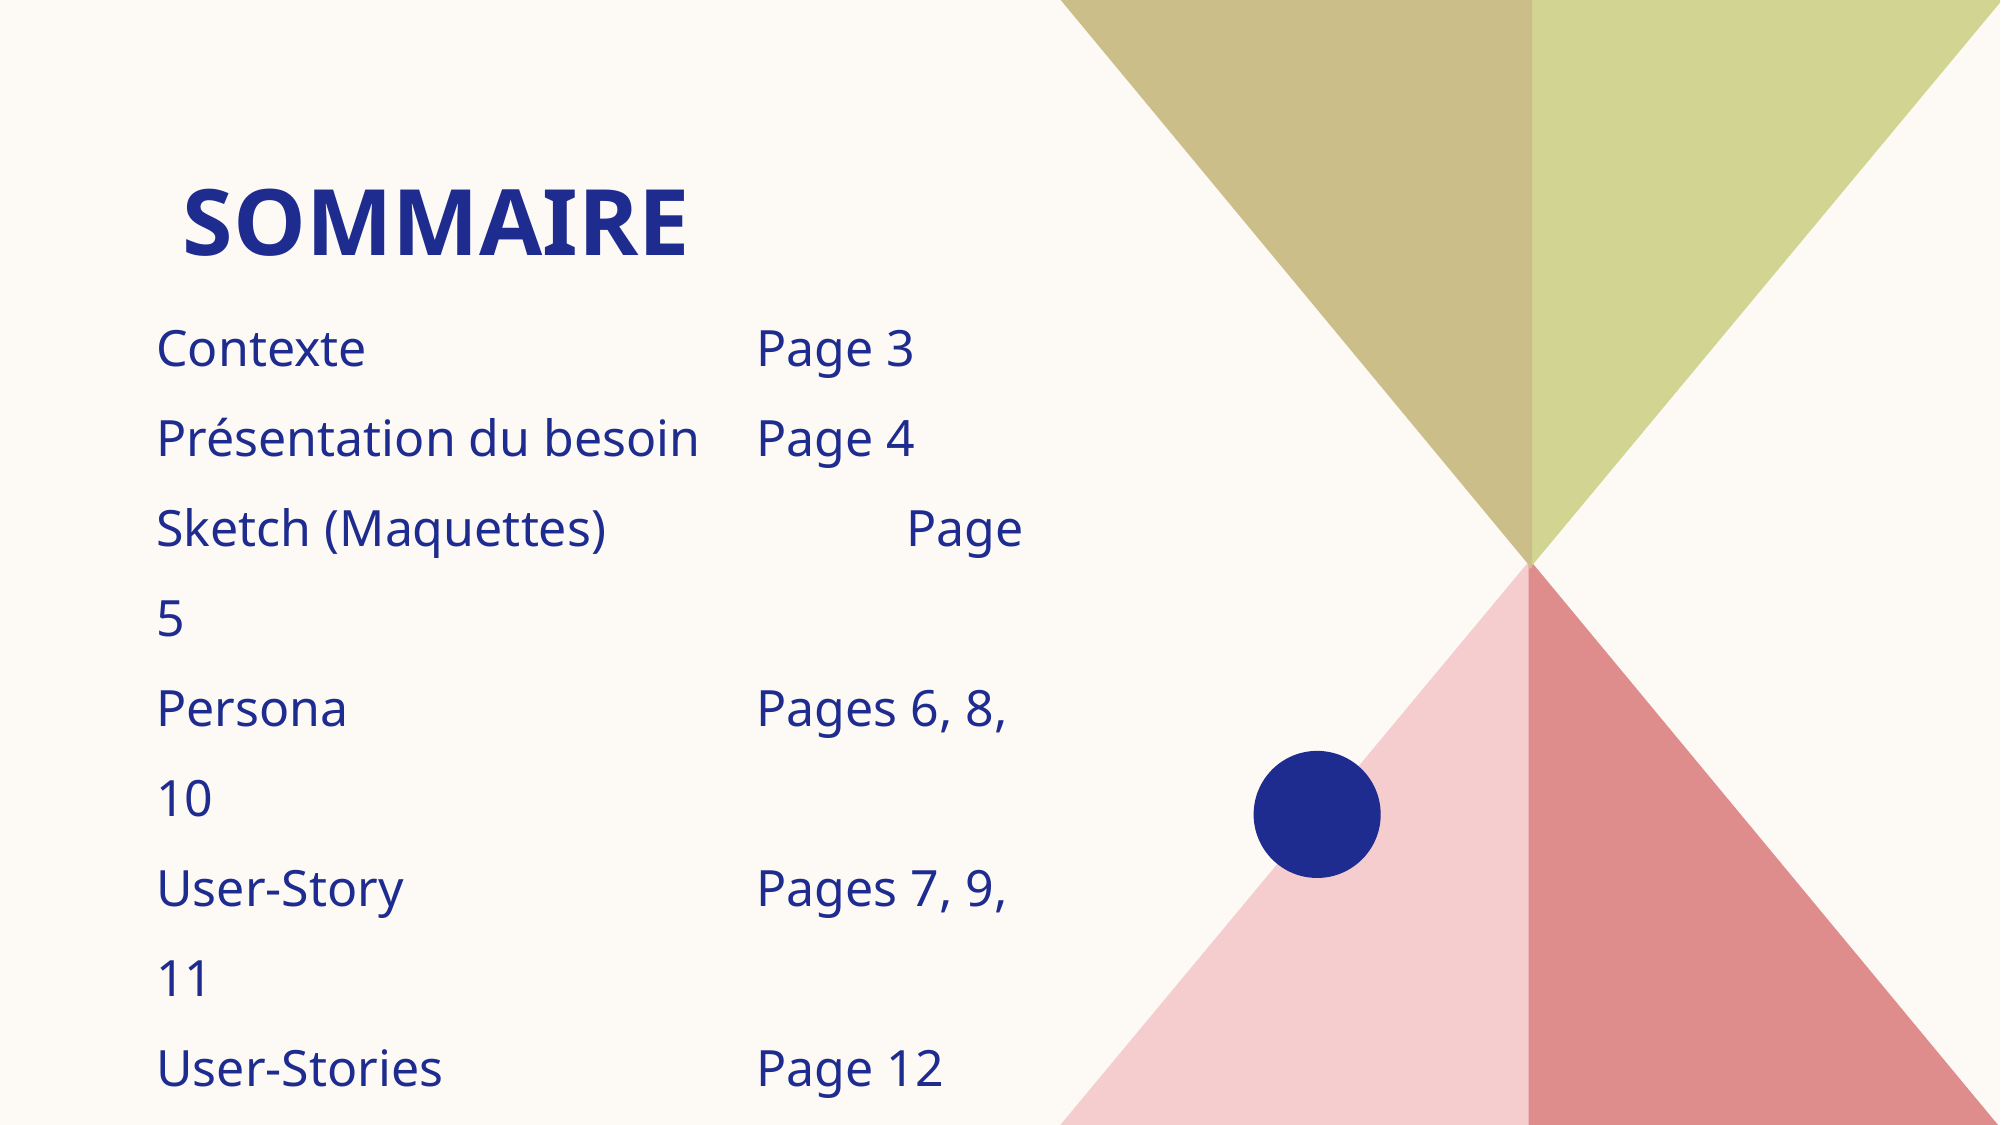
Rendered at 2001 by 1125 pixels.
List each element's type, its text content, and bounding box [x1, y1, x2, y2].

text_box Contexte​ Page 3 Présentation du besoin Page 4 ​Sketch (Maquettes) Page 5 Persona Pages 6, 8, 10 User-Story Pages 7, 9, 11 User-Stories Page 12 Sketch (Détaillés) Pages 13-19 Diagramme de flux Page 20 Scénarii Pages 21-23 [141, 279, 1076, 1106]
text_box Sommaire [168, 156, 1103, 283]
